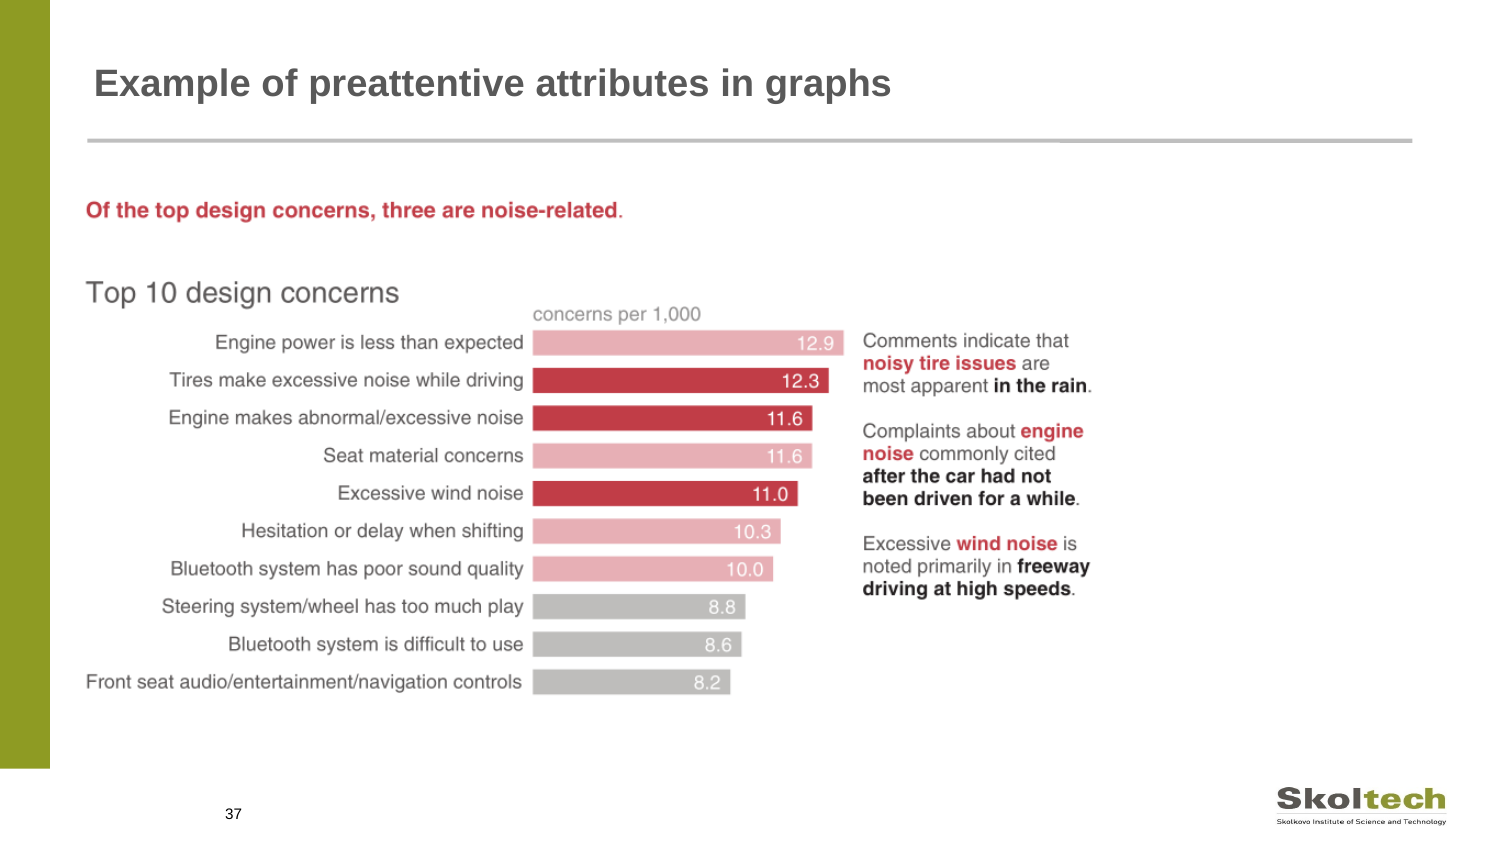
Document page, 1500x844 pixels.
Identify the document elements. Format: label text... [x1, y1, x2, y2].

title Example of preattentive attributes in graphs [78, 34, 1238, 122]
slide_number 37 [62, 796, 405, 844]
picture [78, 190, 1109, 715]
picture [1275, 787, 1450, 826]
